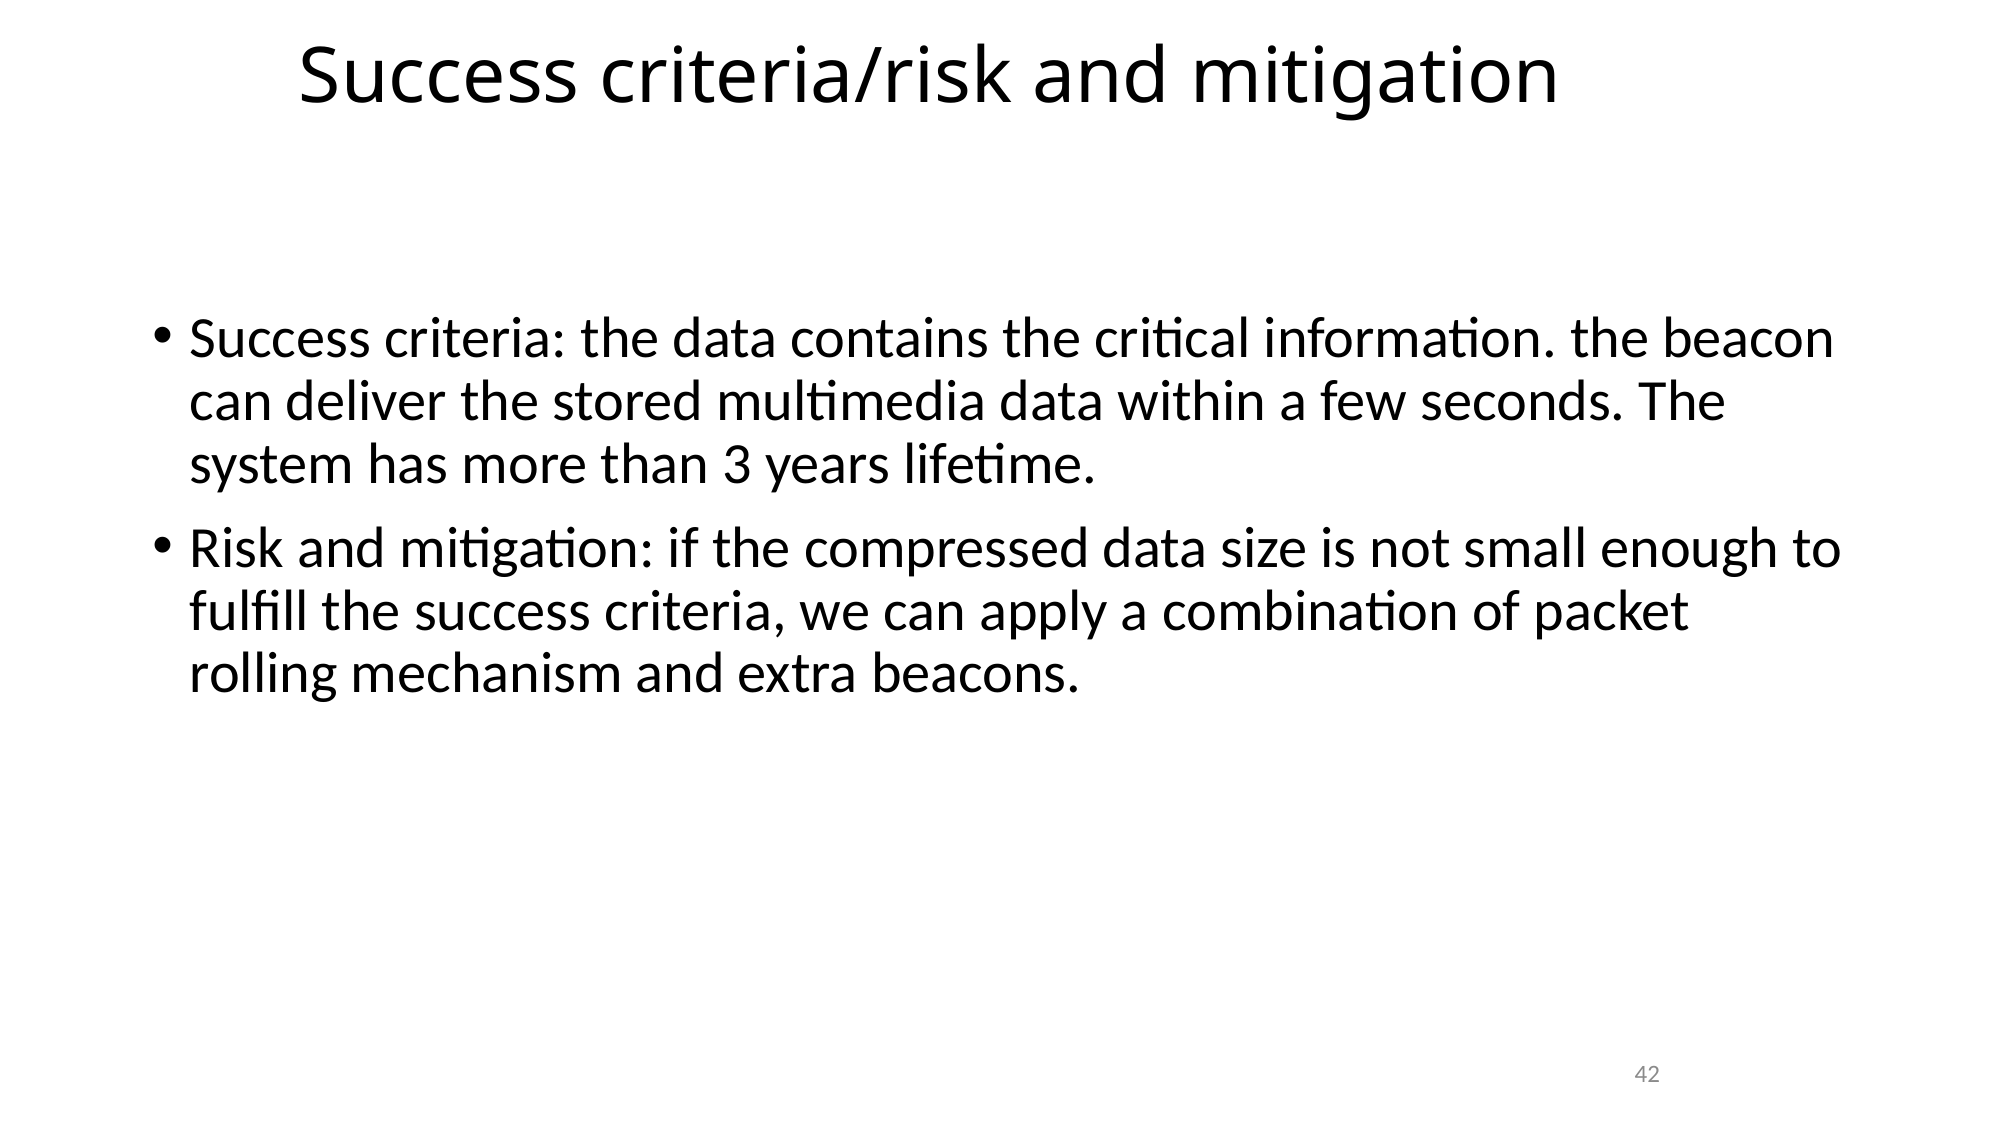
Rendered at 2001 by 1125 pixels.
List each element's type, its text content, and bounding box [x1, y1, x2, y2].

slide_number 42 [1325, 1042, 1675, 1103]
list Success criteria: the data contains the critical information. the beacon can deliver the stored multimedia data within a few seconds. The system has more than 3 years lifetime. Risk and mitigation: if the compressed data size is not small enough to fulfill the success criteria, we can apply a combination of packet rolling mechanism and extra beacons. [137, 299, 1863, 1014]
title Success criteria/risk and mitigation [283, 0, 1596, 165]
